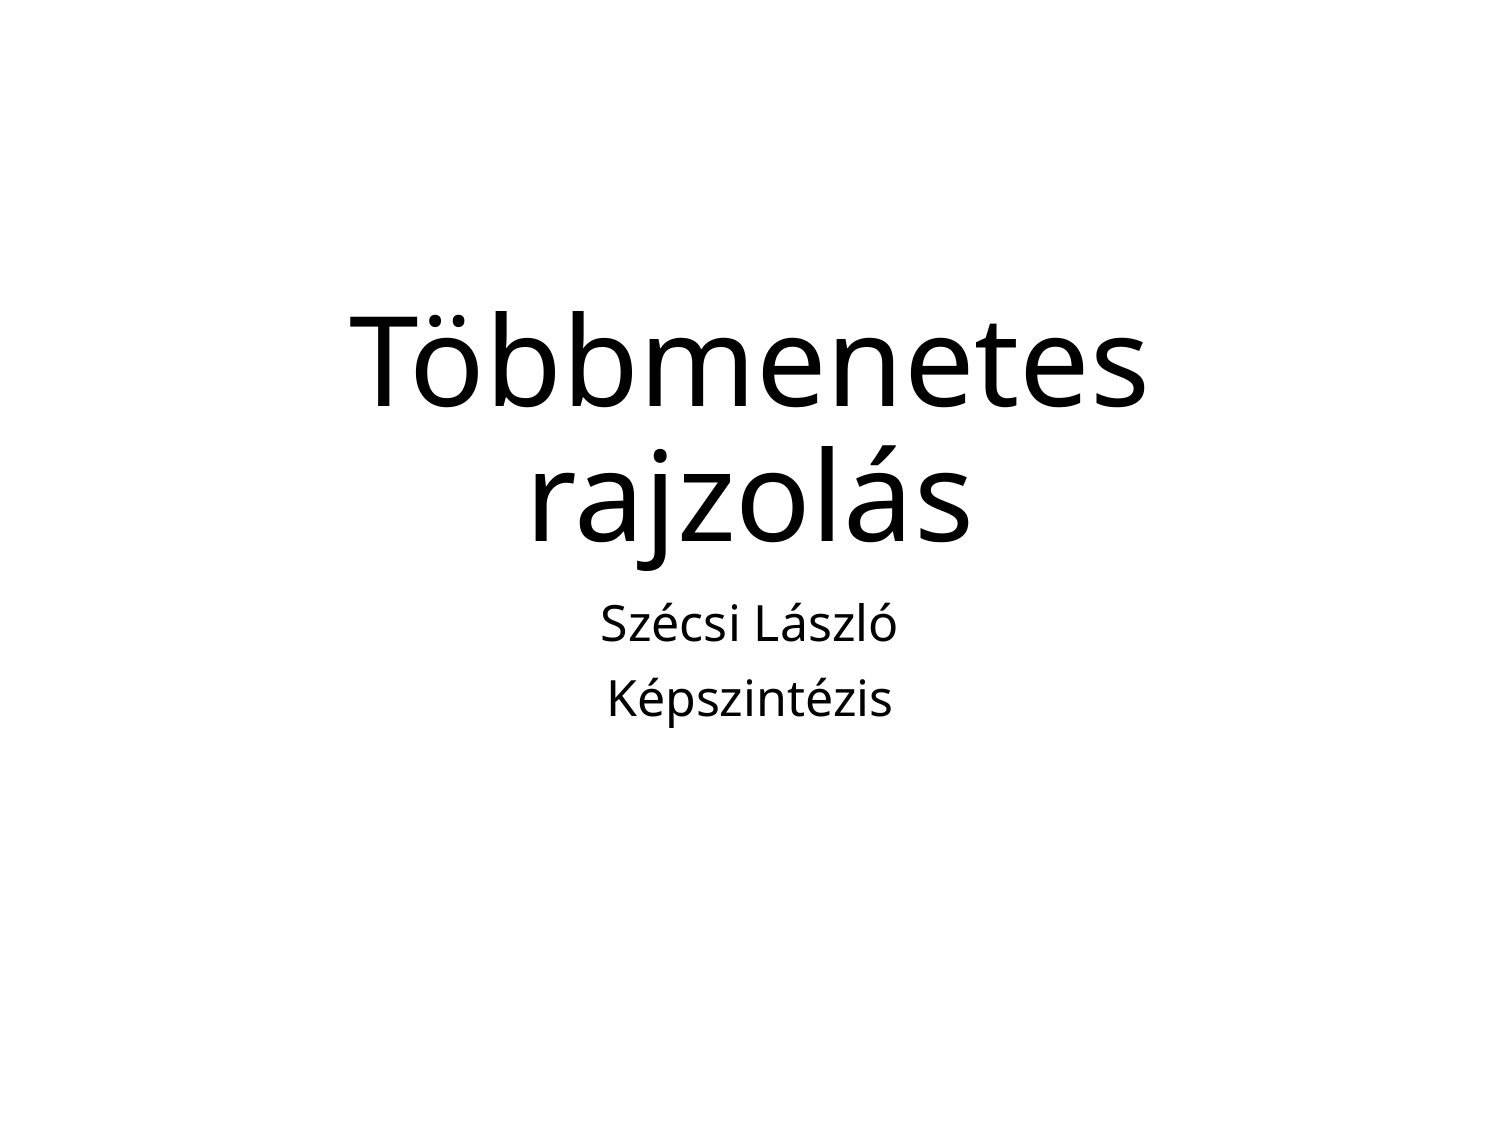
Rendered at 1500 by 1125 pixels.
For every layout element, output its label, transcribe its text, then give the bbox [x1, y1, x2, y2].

title Többmenetes rajzolás [112, 184, 1388, 576]
subtitle Szécsi László Képszintézis [187, 590, 1313, 863]
